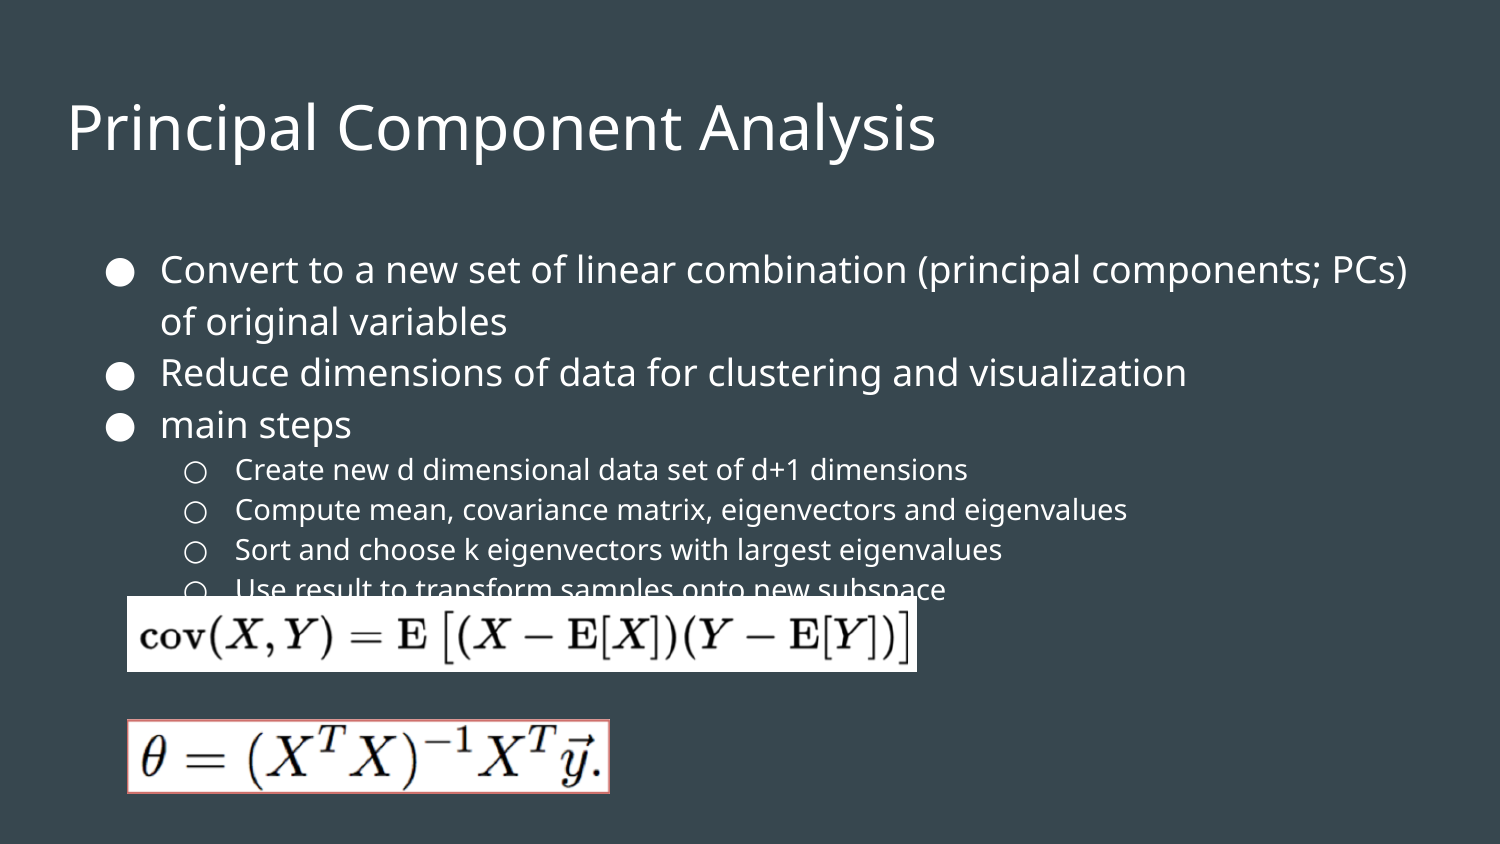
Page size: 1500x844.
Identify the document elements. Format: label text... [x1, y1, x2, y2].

list Convert to a new set of linear combination (principal components; PCs) of original variables Reduce dimensions of data for clustering and visualization main steps Create new d dimensional data set of d+1 dimensions Compute mean, covariance matrix, eigenvectors and eigenvalues Sort and choose k eigenvectors with largest eigenvalues Use result to transform samples onto new subspace [70, 224, 1449, 662]
title Principal Component Analysis [51, 72, 1449, 167]
picture [126, 596, 917, 672]
picture [126, 718, 611, 795]
